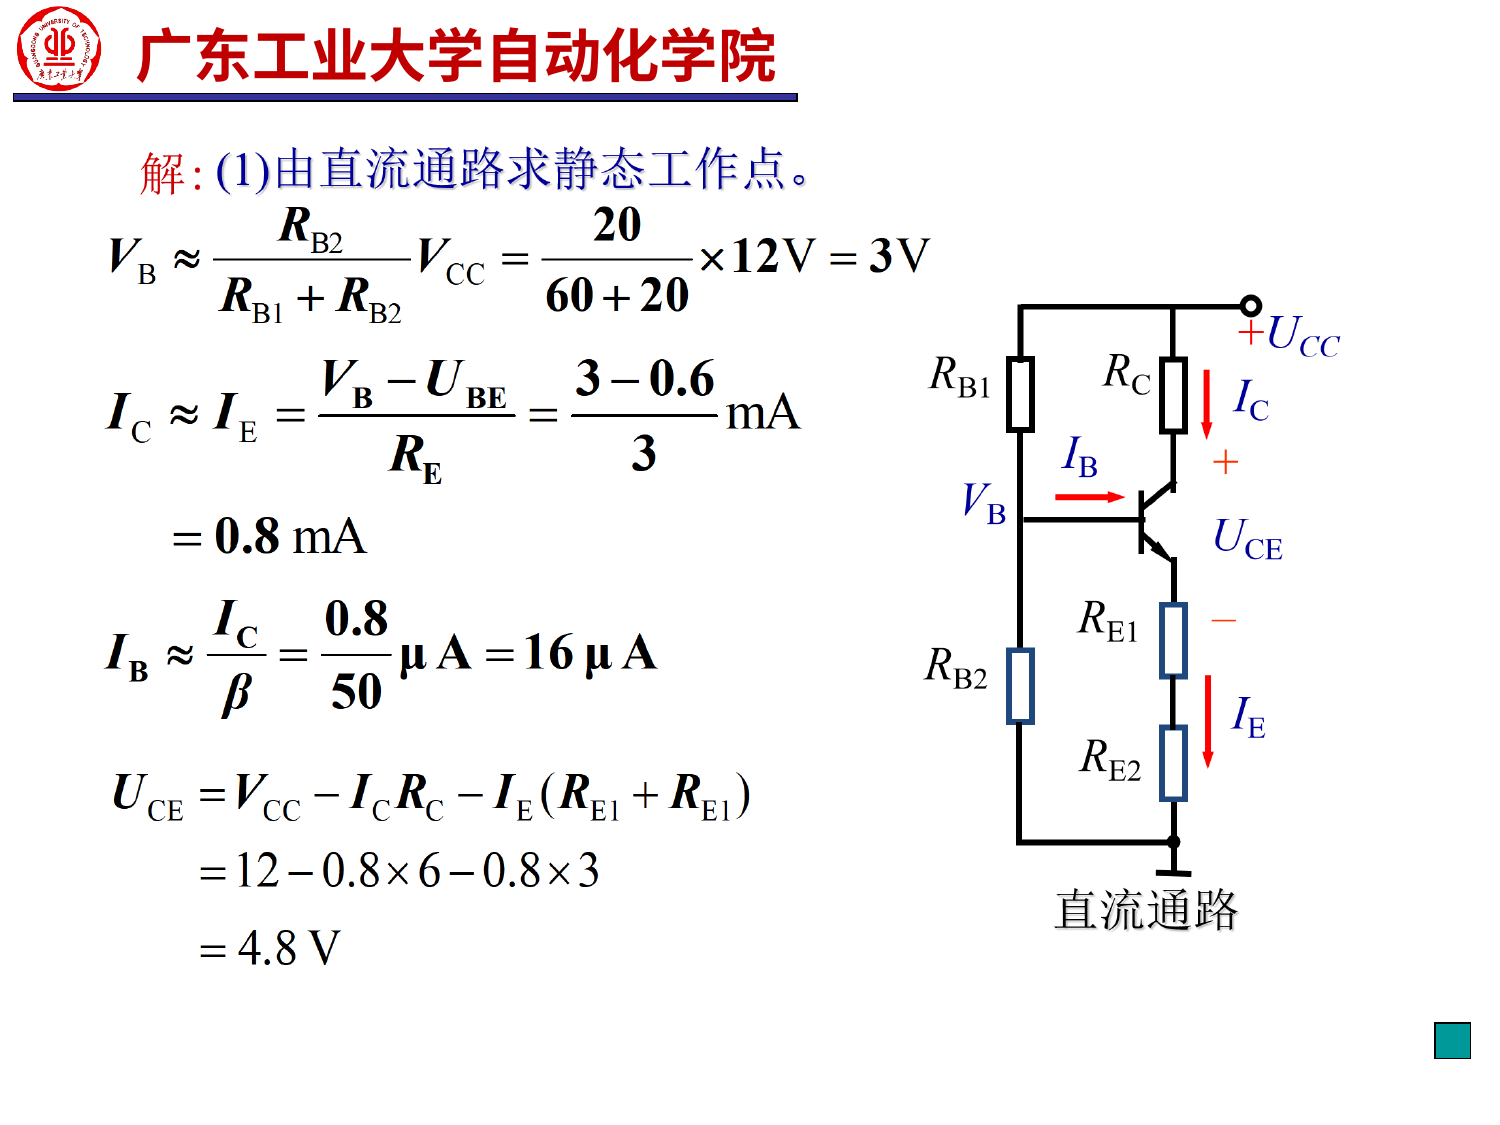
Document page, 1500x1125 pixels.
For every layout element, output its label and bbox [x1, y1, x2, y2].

picture [40, 125, 1427, 1081]
picture [11, 0, 106, 95]
